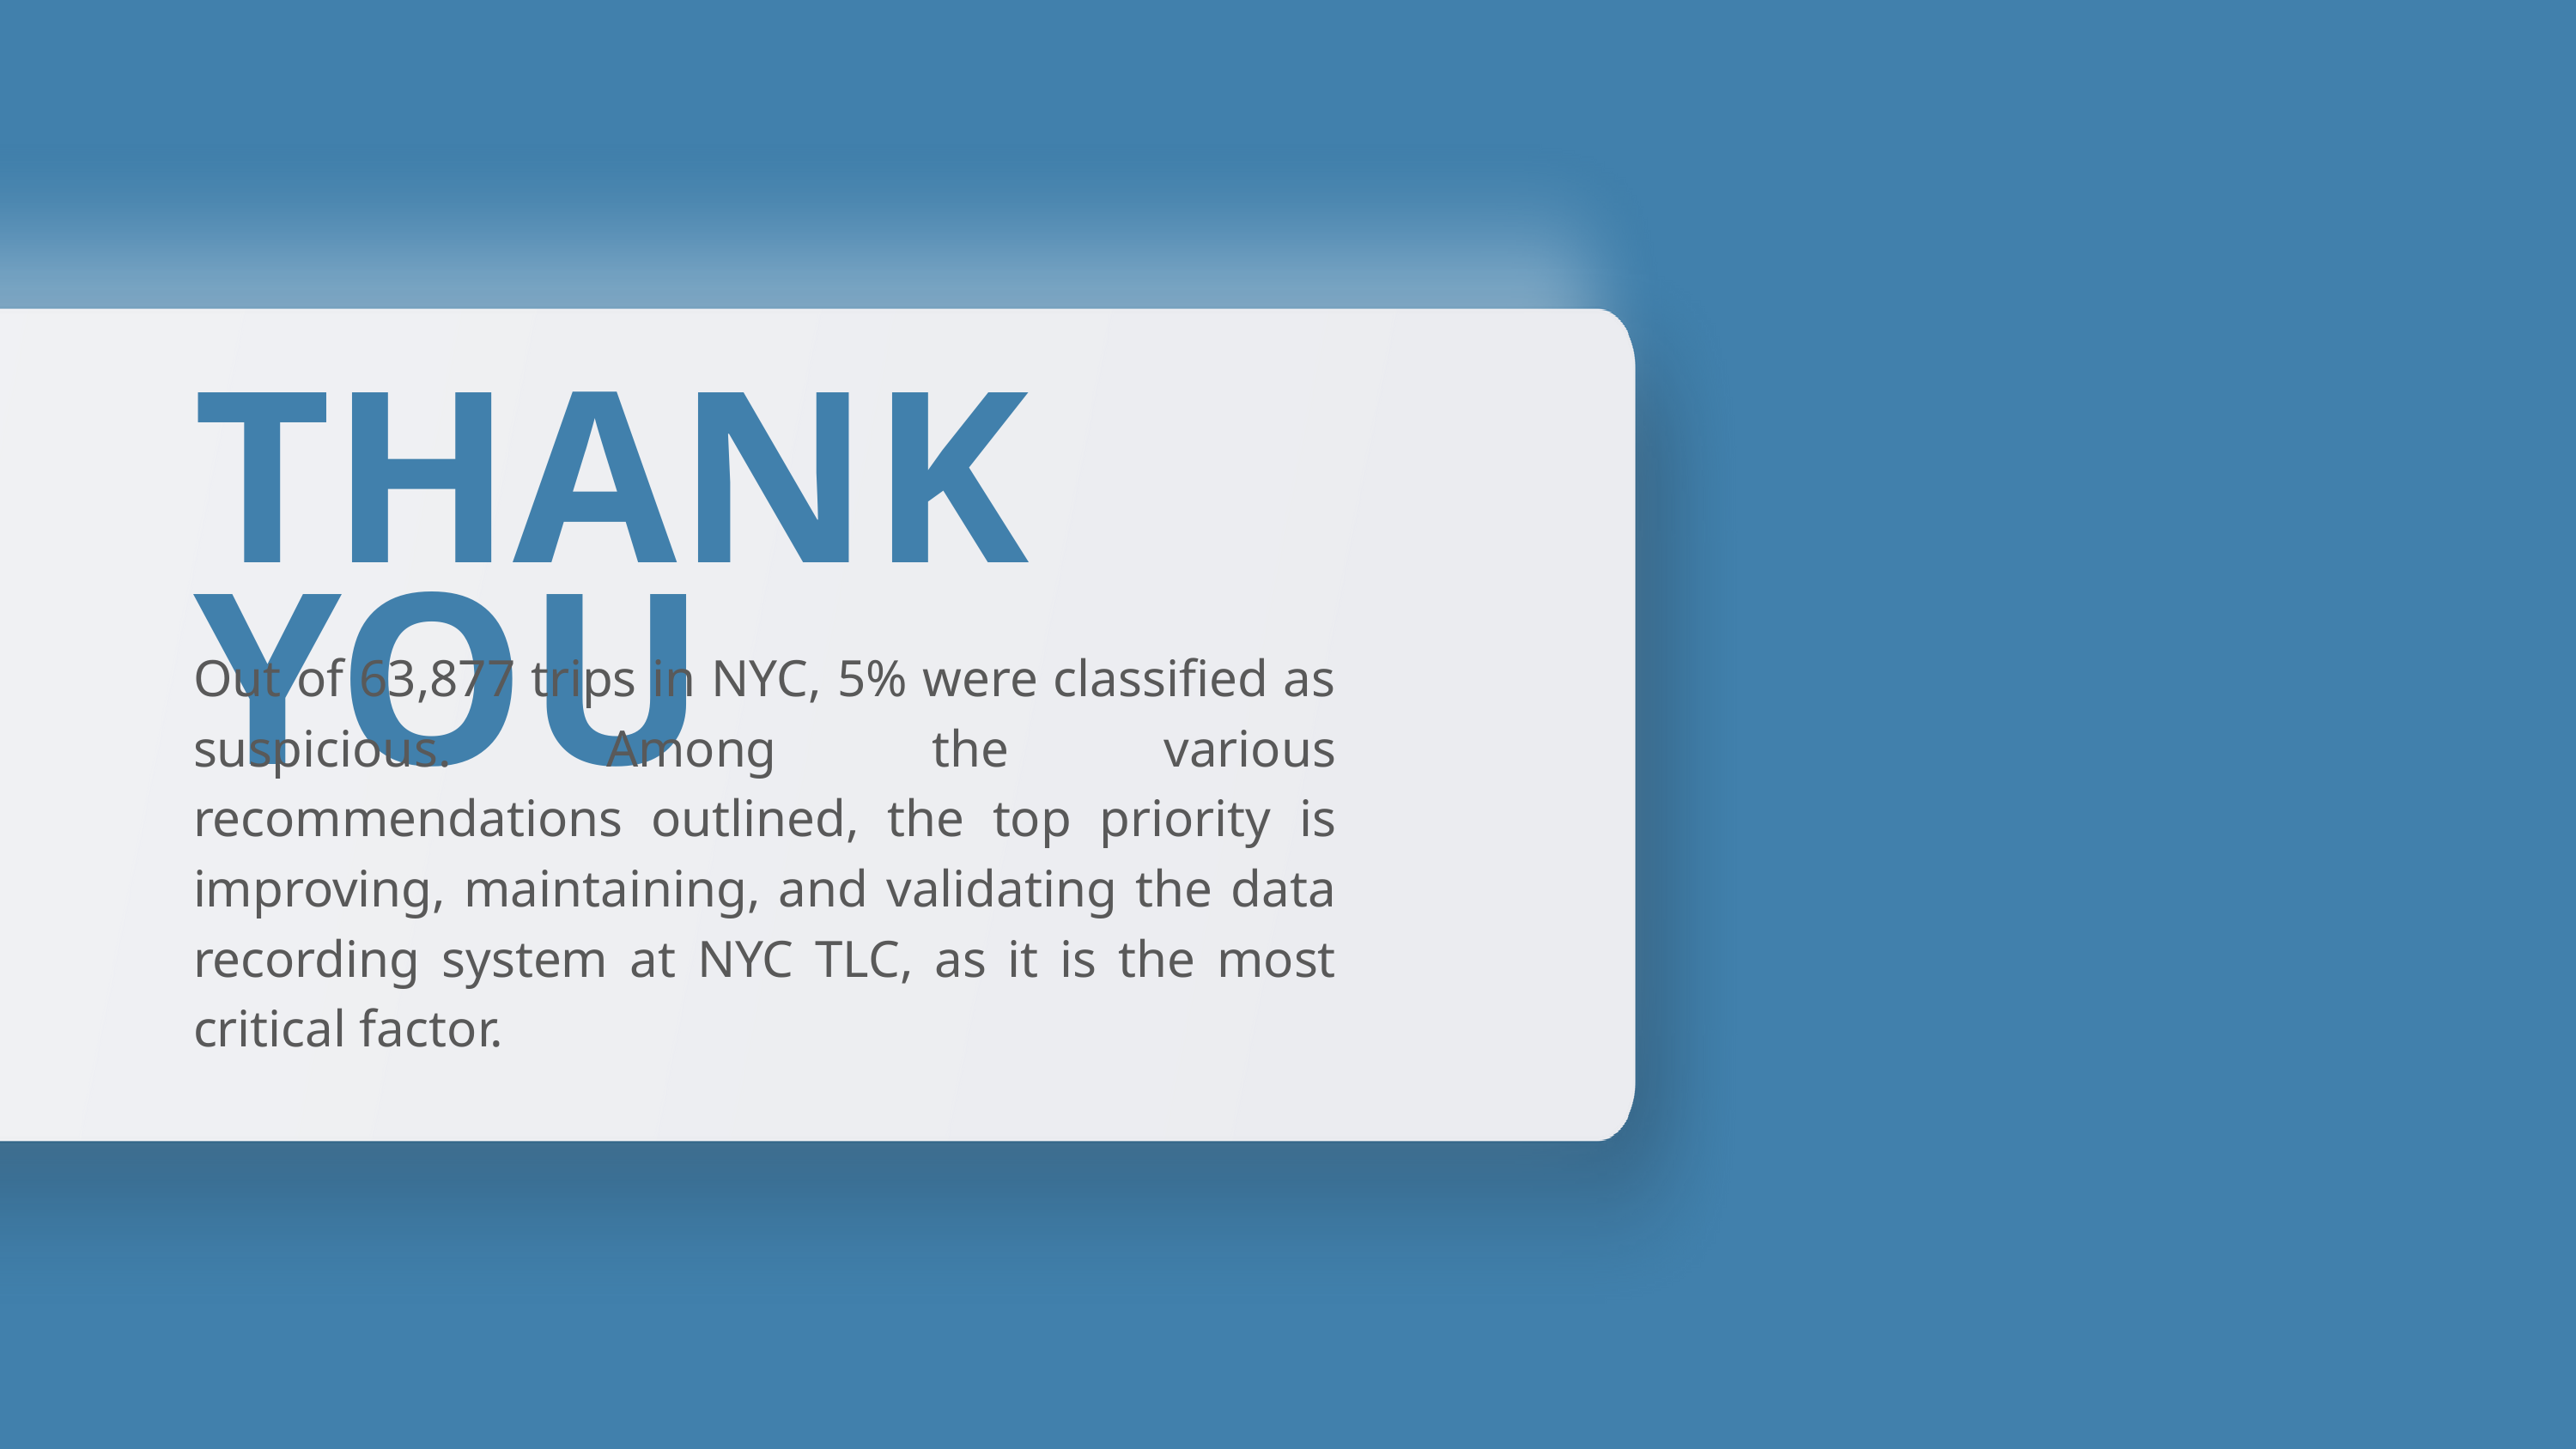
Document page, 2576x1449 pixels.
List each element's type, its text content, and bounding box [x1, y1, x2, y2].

text_box [0, 144, 1740, 1304]
text_box Out of 63,877 trips in NYC, 5% were classified as suspicious. Among the various recommendations outlined, the top priority is improving, maintaining, and validating the data recording system at NYC TLC, as it is the most critical factor. [193, 636, 1337, 1058]
text_box THANK YOU [192, 407, 1235, 813]
